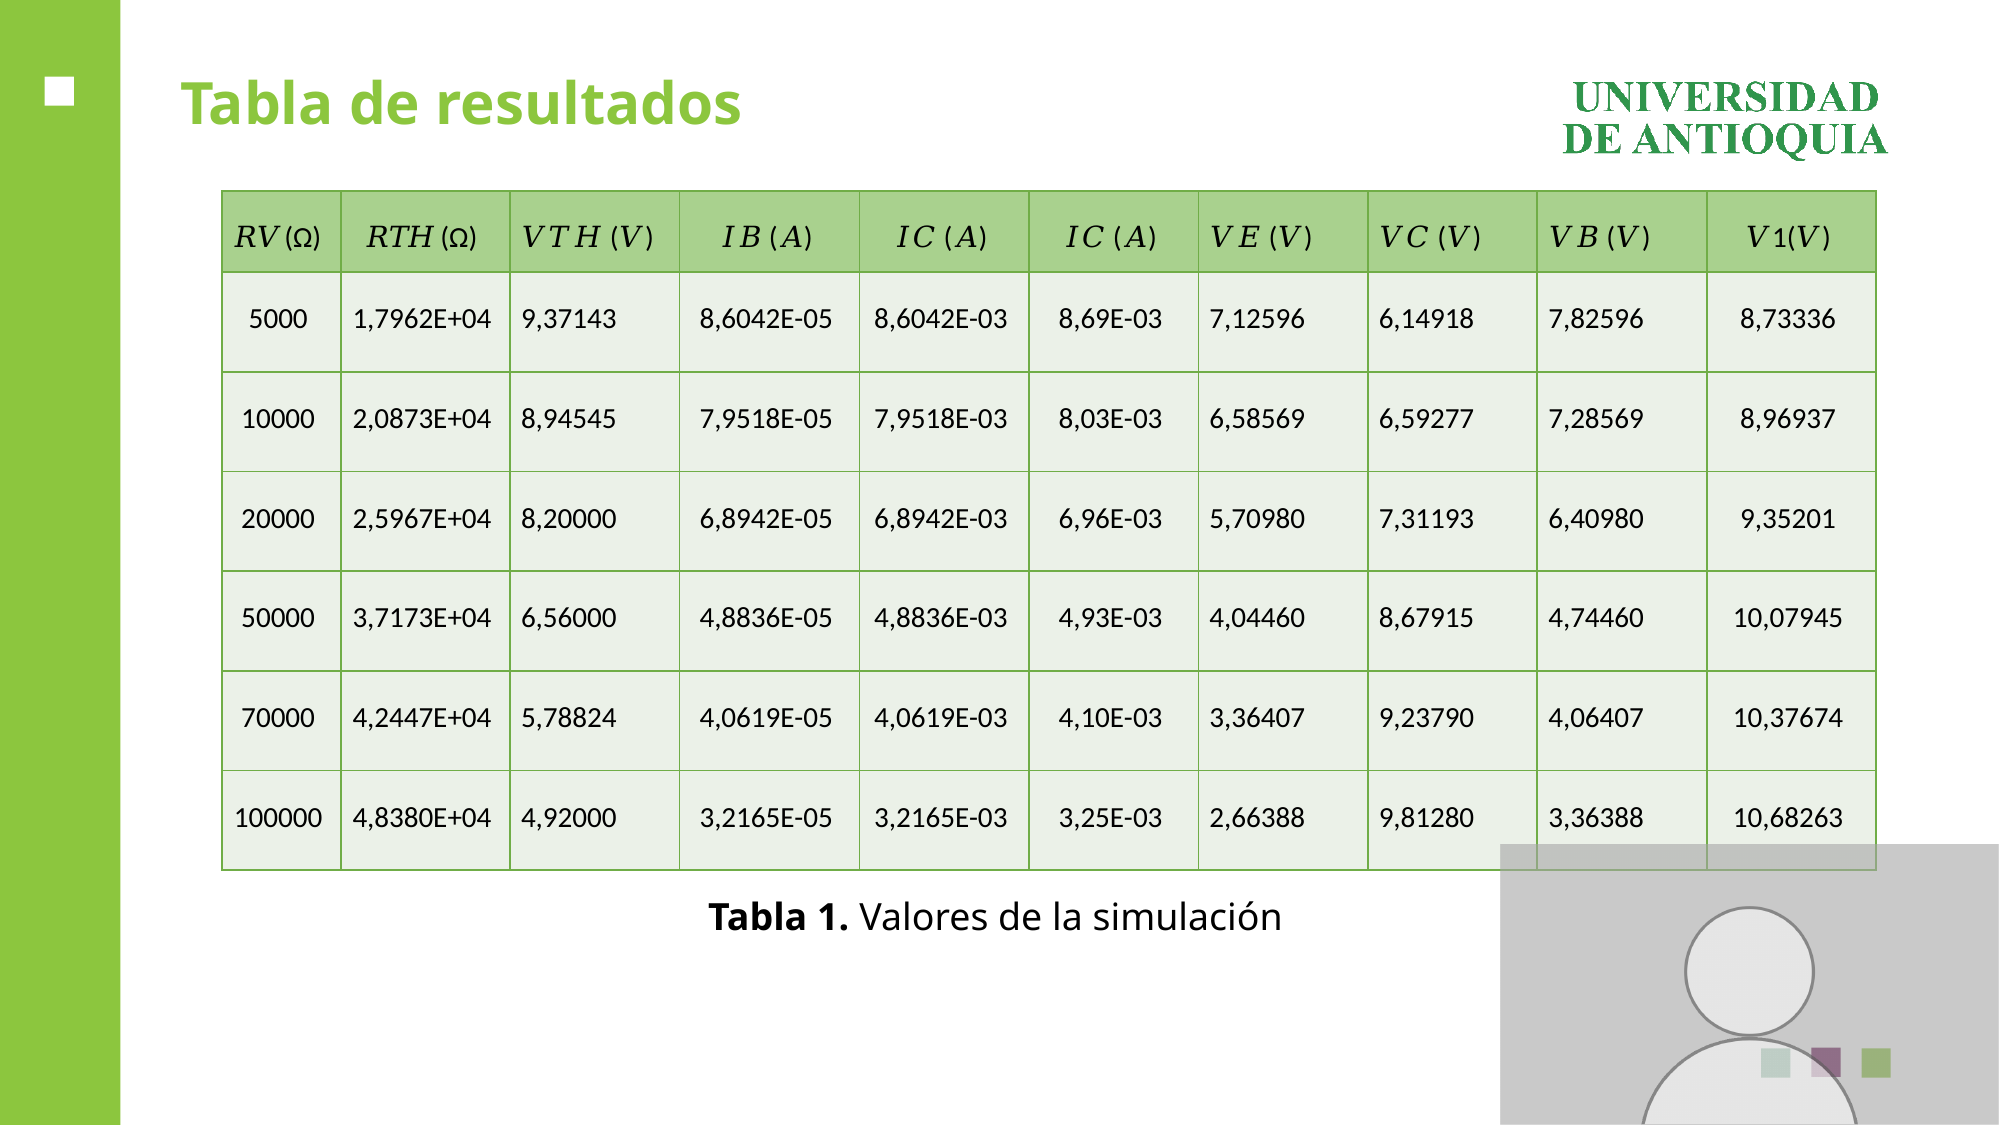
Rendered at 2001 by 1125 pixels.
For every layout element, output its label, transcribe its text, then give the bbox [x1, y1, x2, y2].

table_cell 6,59277 [1369, 373, 1536, 471]
table_cell 8,69E-03 [1030, 273, 1198, 371]
table_cell 9,35201 [1708, 472, 1875, 570]
table_header 𝐼𝐶 (𝐴) [860, 192, 1028, 271]
table_cell 5000 [223, 273, 340, 371]
table_cell 10,68263 [1708, 771, 1875, 843]
table_cell 3,36407 [1199, 672, 1367, 770]
table_header 𝑅𝑇𝐻 (Ω) [342, 192, 509, 271]
table_cell 4,8836E-03 [860, 572, 1028, 670]
table_cell 8,94545 [511, 373, 679, 471]
table_cell 100000 [223, 771, 340, 869]
table_header 𝑉1(𝑉) [1708, 192, 1875, 271]
table_header 𝑉𝐸 (𝑉) [1199, 192, 1367, 271]
table_cell 50000 [223, 572, 340, 670]
table_cell 7,9518E-03 [860, 373, 1028, 471]
table_cell 4,8380E+04 [342, 771, 509, 869]
table_cell 6,56000 [511, 572, 679, 670]
table_cell 8,6042E-05 [680, 273, 859, 371]
text_box Tabla 1. Valores de la simulación [693, 885, 1446, 946]
table_cell 2,66388 [1199, 771, 1367, 869]
table_cell 7,82596 [1538, 273, 1706, 371]
table_cell 6,8942E-03 [860, 472, 1028, 570]
table_cell 20000 [223, 472, 340, 570]
table_cell 10,07945 [1708, 572, 1875, 670]
table_cell 4,2447E+04 [342, 672, 509, 770]
table_cell 3,2165E-03 [860, 771, 1028, 869]
table_cell 8,67915 [1369, 572, 1536, 670]
table_cell 4,10E-03 [1030, 672, 1198, 770]
table_cell 4,04460 [1199, 572, 1367, 670]
table_cell 6,96E-03 [1030, 472, 1198, 570]
picture [1500, 843, 2000, 1125]
table_cell 4,0619E-05 [680, 672, 859, 770]
table_cell 10000 [223, 373, 340, 471]
table_cell 5,70980 [1199, 472, 1367, 570]
table_cell 6,58569 [1199, 373, 1367, 471]
table_header 𝐼𝐶 (𝐴) [1030, 192, 1198, 271]
table_cell 8,03E-03 [1030, 373, 1198, 471]
table_header 𝑉𝐵 (𝑉) [1538, 192, 1706, 271]
table_cell 6,40980 [1538, 472, 1706, 570]
table_cell 70000 [223, 672, 340, 770]
picture [1539, 59, 1911, 176]
table_cell 8,20000 [511, 472, 679, 570]
table_cell 9,23790 [1369, 672, 1536, 770]
table_cell 8,73336 [1708, 273, 1875, 371]
table_cell 8,96937 [1708, 373, 1875, 471]
table_header 𝐼𝐵 (𝐴) [680, 192, 859, 271]
table_header 𝑅𝑉 (Ω) [223, 192, 340, 271]
title Tabla de resultados [165, 35, 877, 176]
table_cell 3,2165E-05 [680, 771, 859, 869]
table_cell 7,9518E-05 [680, 373, 859, 471]
table_cell 2,5967E+04 [342, 472, 509, 570]
table_cell 4,8836E-05 [680, 572, 859, 670]
table_cell 6,8942E-05 [680, 472, 859, 570]
table_cell 4,0619E-03 [860, 672, 1028, 770]
table_cell 4,74460 [1538, 572, 1706, 670]
table_cell 7,28569 [1538, 373, 1706, 471]
table_header 𝑉𝐶 (𝑉) [1369, 192, 1536, 271]
table_cell 10,37674 [1708, 672, 1875, 770]
text_box [0, 0, 121, 1125]
table_cell 4,93E-03 [1030, 572, 1198, 670]
table_cell 4,92000 [511, 771, 679, 869]
table_cell 4,06407 [1538, 672, 1706, 770]
text_box [44, 76, 75, 107]
table_cell 7,12596 [1199, 273, 1367, 371]
table_cell 2,0873E+04 [342, 373, 509, 471]
table_cell 1,7962E+04 [342, 273, 509, 371]
table_cell 3,25E-03 [1030, 771, 1198, 869]
table_cell 6,14918 [1369, 273, 1536, 371]
table_cell 7,31193 [1369, 472, 1536, 570]
table_cell 8,6042E-03 [860, 273, 1028, 371]
table_cell 9,81280 [1369, 771, 1536, 869]
table_cell 5,78824 [511, 672, 679, 770]
table_cell 3,7173E+04 [342, 572, 509, 670]
table_cell 9,37143 [511, 273, 679, 371]
table_header 𝑉𝑇𝐻 (𝑉) [511, 192, 679, 271]
table_cell 3,36388 [1538, 771, 1706, 843]
